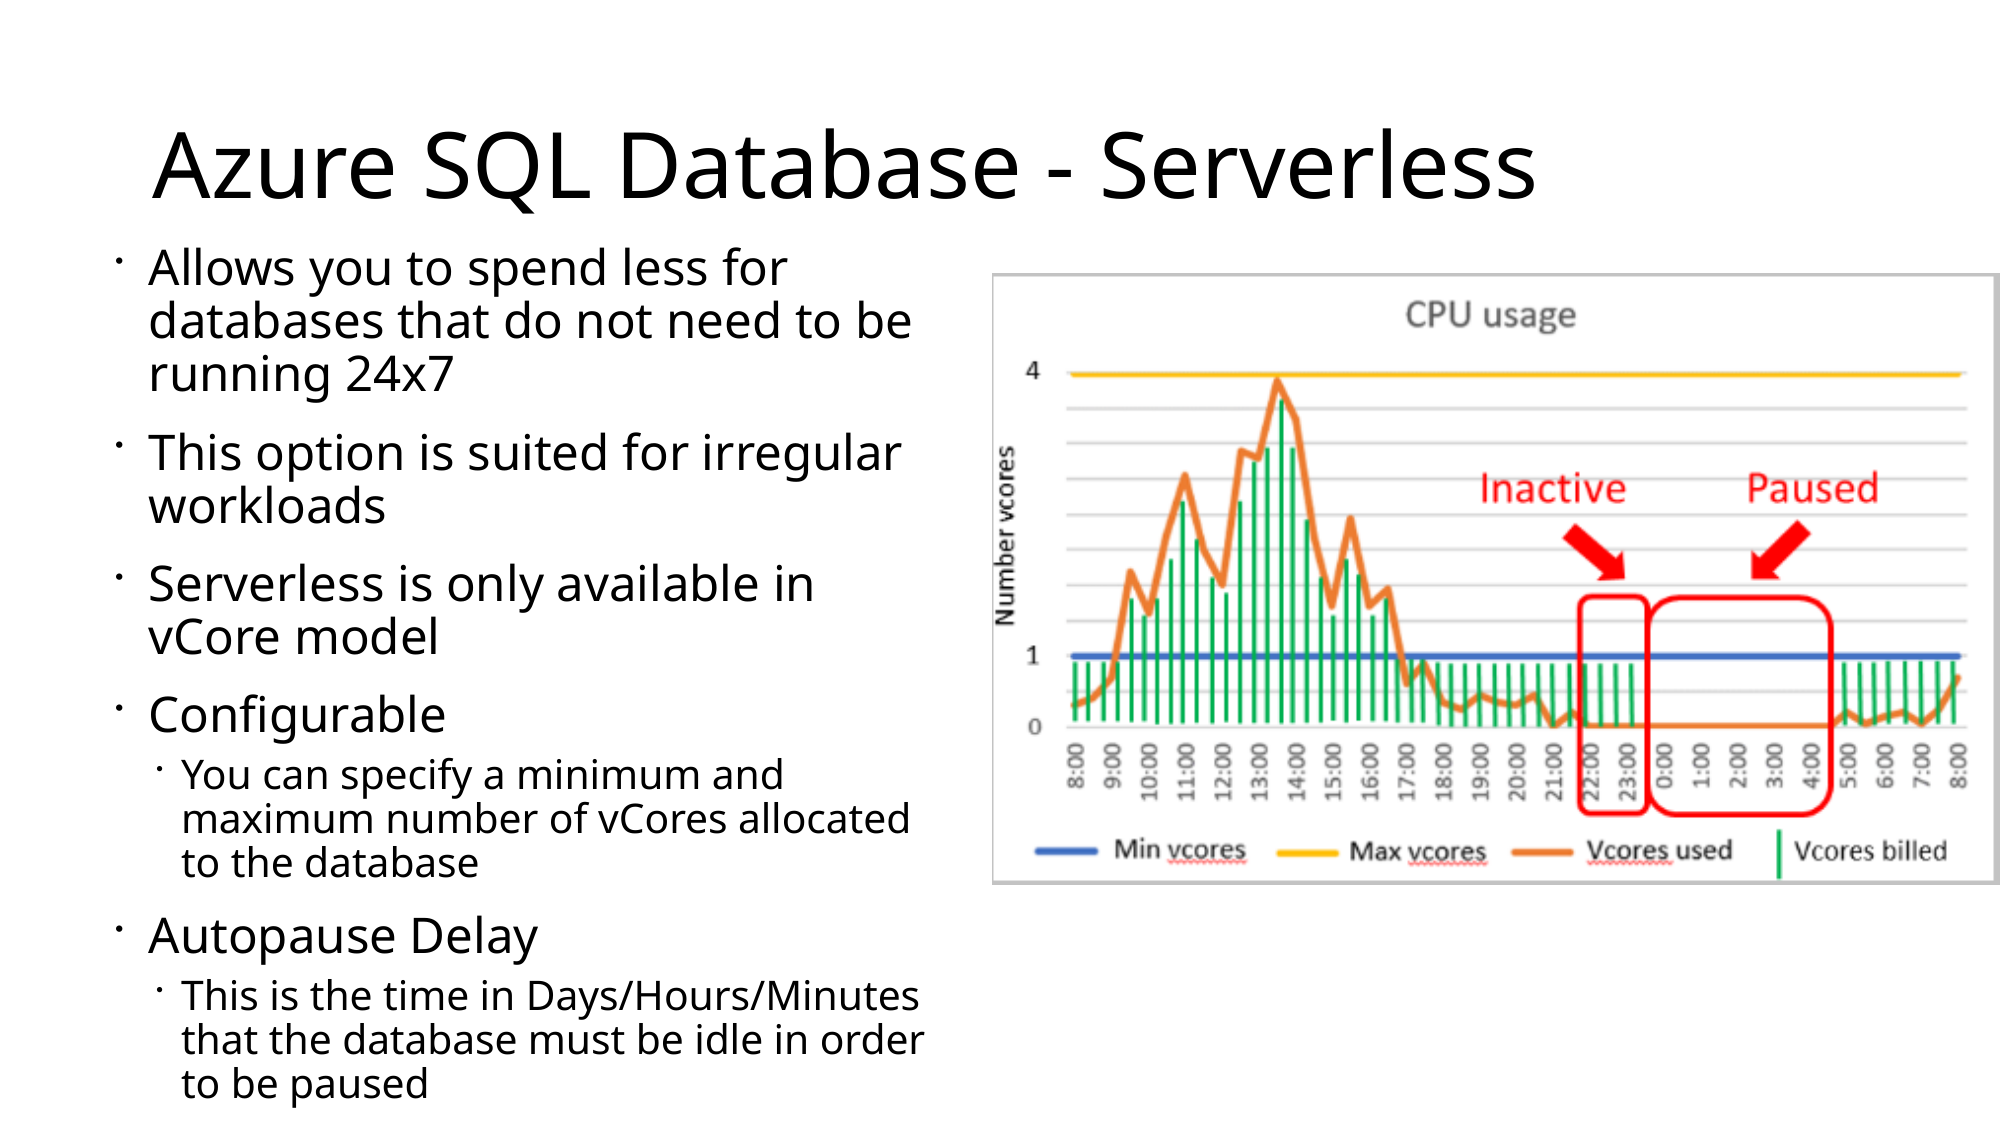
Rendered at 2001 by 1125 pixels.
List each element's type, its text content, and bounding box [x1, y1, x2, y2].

picture [992, 273, 2000, 885]
list Allows you to spend less for databases that do not need to be running 24x7 This option is suited for irregular workloads Serverless is only available in vCore model Configurable You can specify a minimum and maximum number of vCores allocated to the database Autopause Delay This is the time in Days/Hours/Minutes that the database must be idle in order to be paused [95, 235, 951, 1119]
title Azure SQL Database - Serverless [137, 59, 1863, 278]
